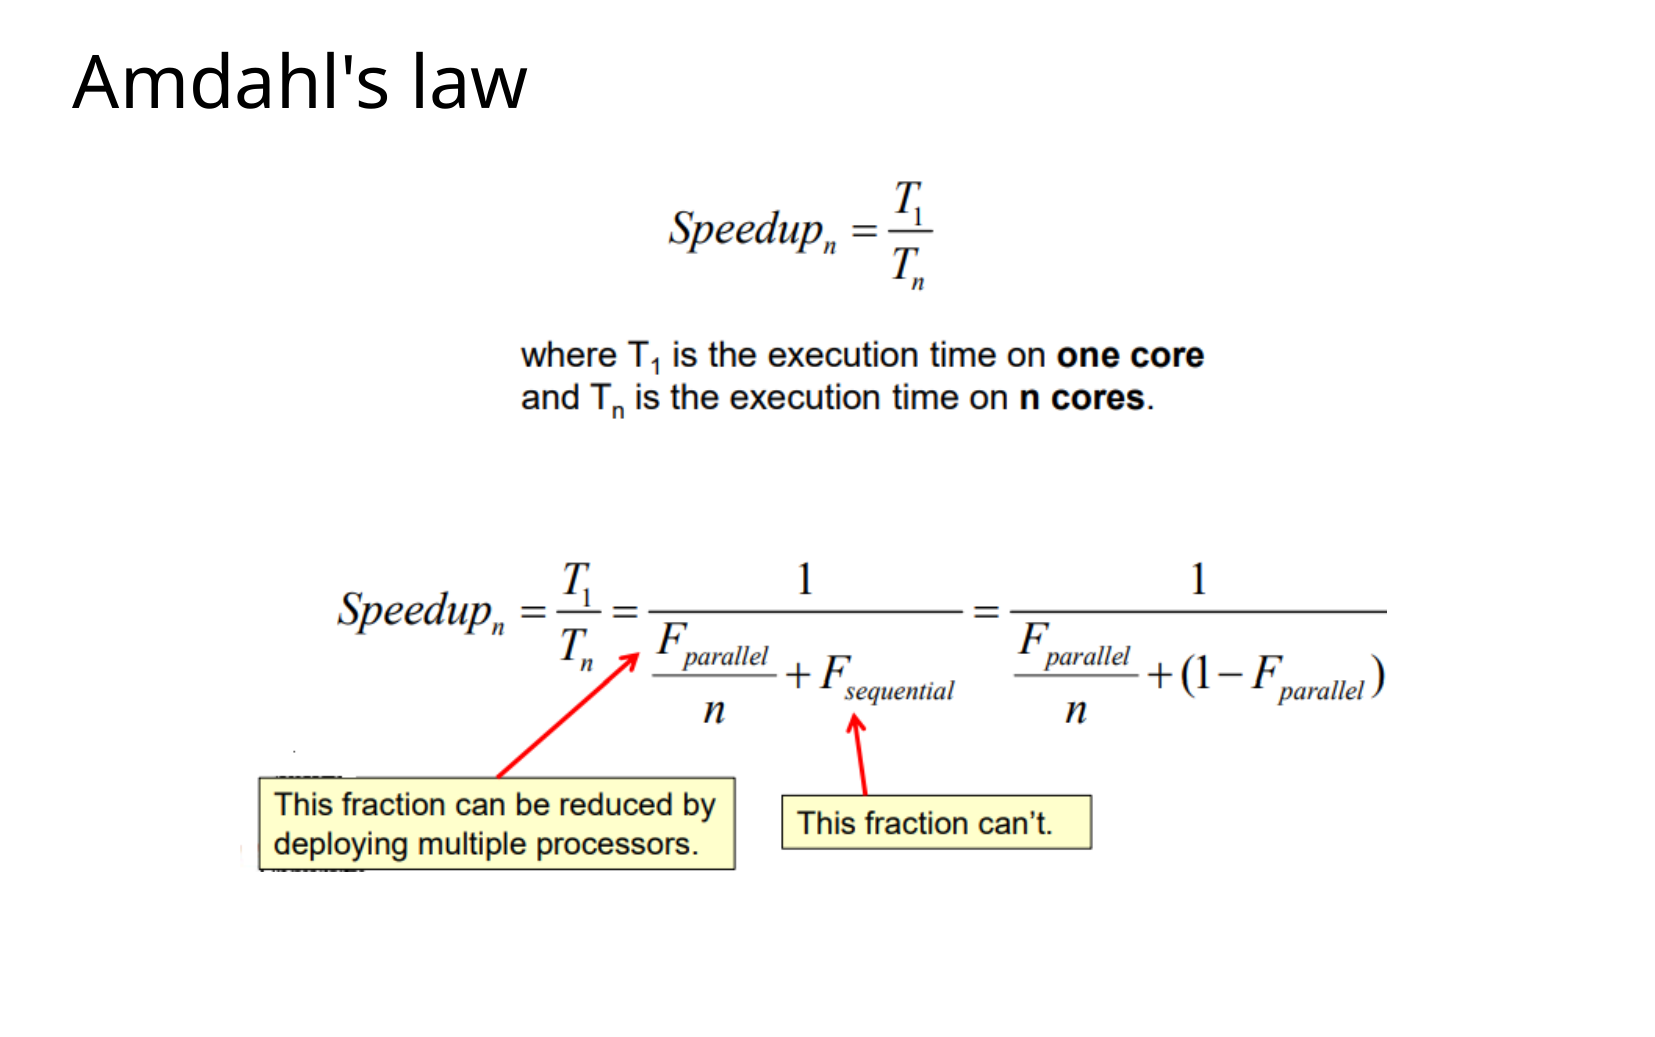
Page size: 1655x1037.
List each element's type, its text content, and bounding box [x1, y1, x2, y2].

picture [476, 155, 1212, 422]
text_box Amdahl's law [27, 30, 551, 124]
picture [239, 530, 1387, 872]
